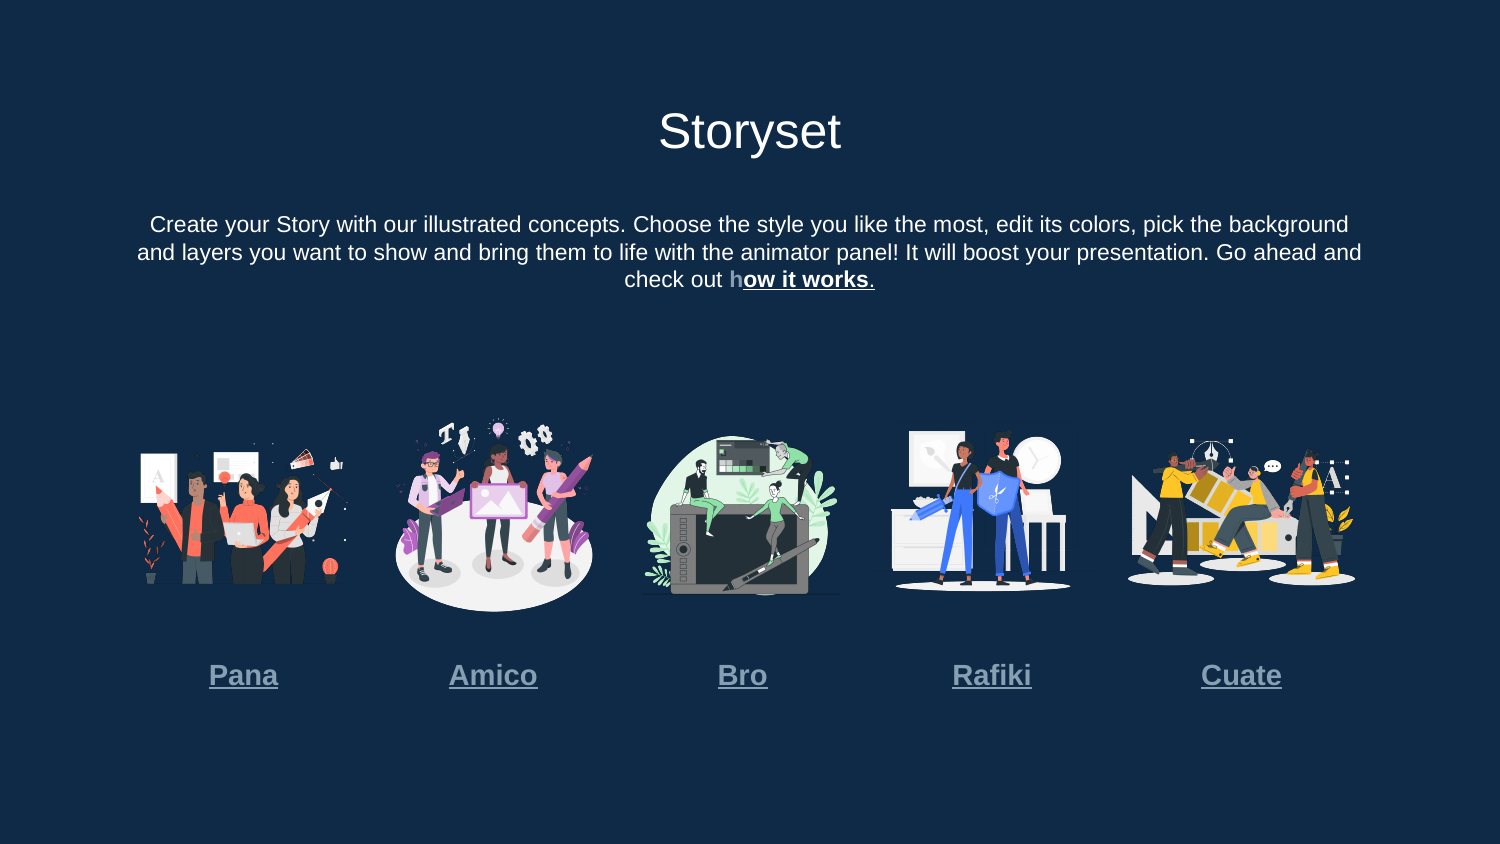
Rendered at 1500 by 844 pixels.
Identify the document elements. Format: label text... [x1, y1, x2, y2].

picture [625, 412, 852, 610]
text_box Pana [144, 646, 343, 697]
text_box Create your Story with our illustrated concepts. Choose the style you like the most, edit its colors, pick the background and layers you want to show and bring them to life with the animator panel! It will boost your presentation. Go ahead and check out how it works. [117, 194, 1383, 335]
picture [870, 419, 1096, 604]
picture [389, 406, 599, 616]
title Storyset [117, 83, 1383, 163]
text_box Rafiki [893, 646, 1091, 697]
text_box Cuate [1142, 646, 1341, 697]
text_box Bro [643, 646, 842, 697]
picture [1101, 412, 1382, 610]
picture [118, 427, 369, 595]
text_box Amico [394, 646, 592, 697]
